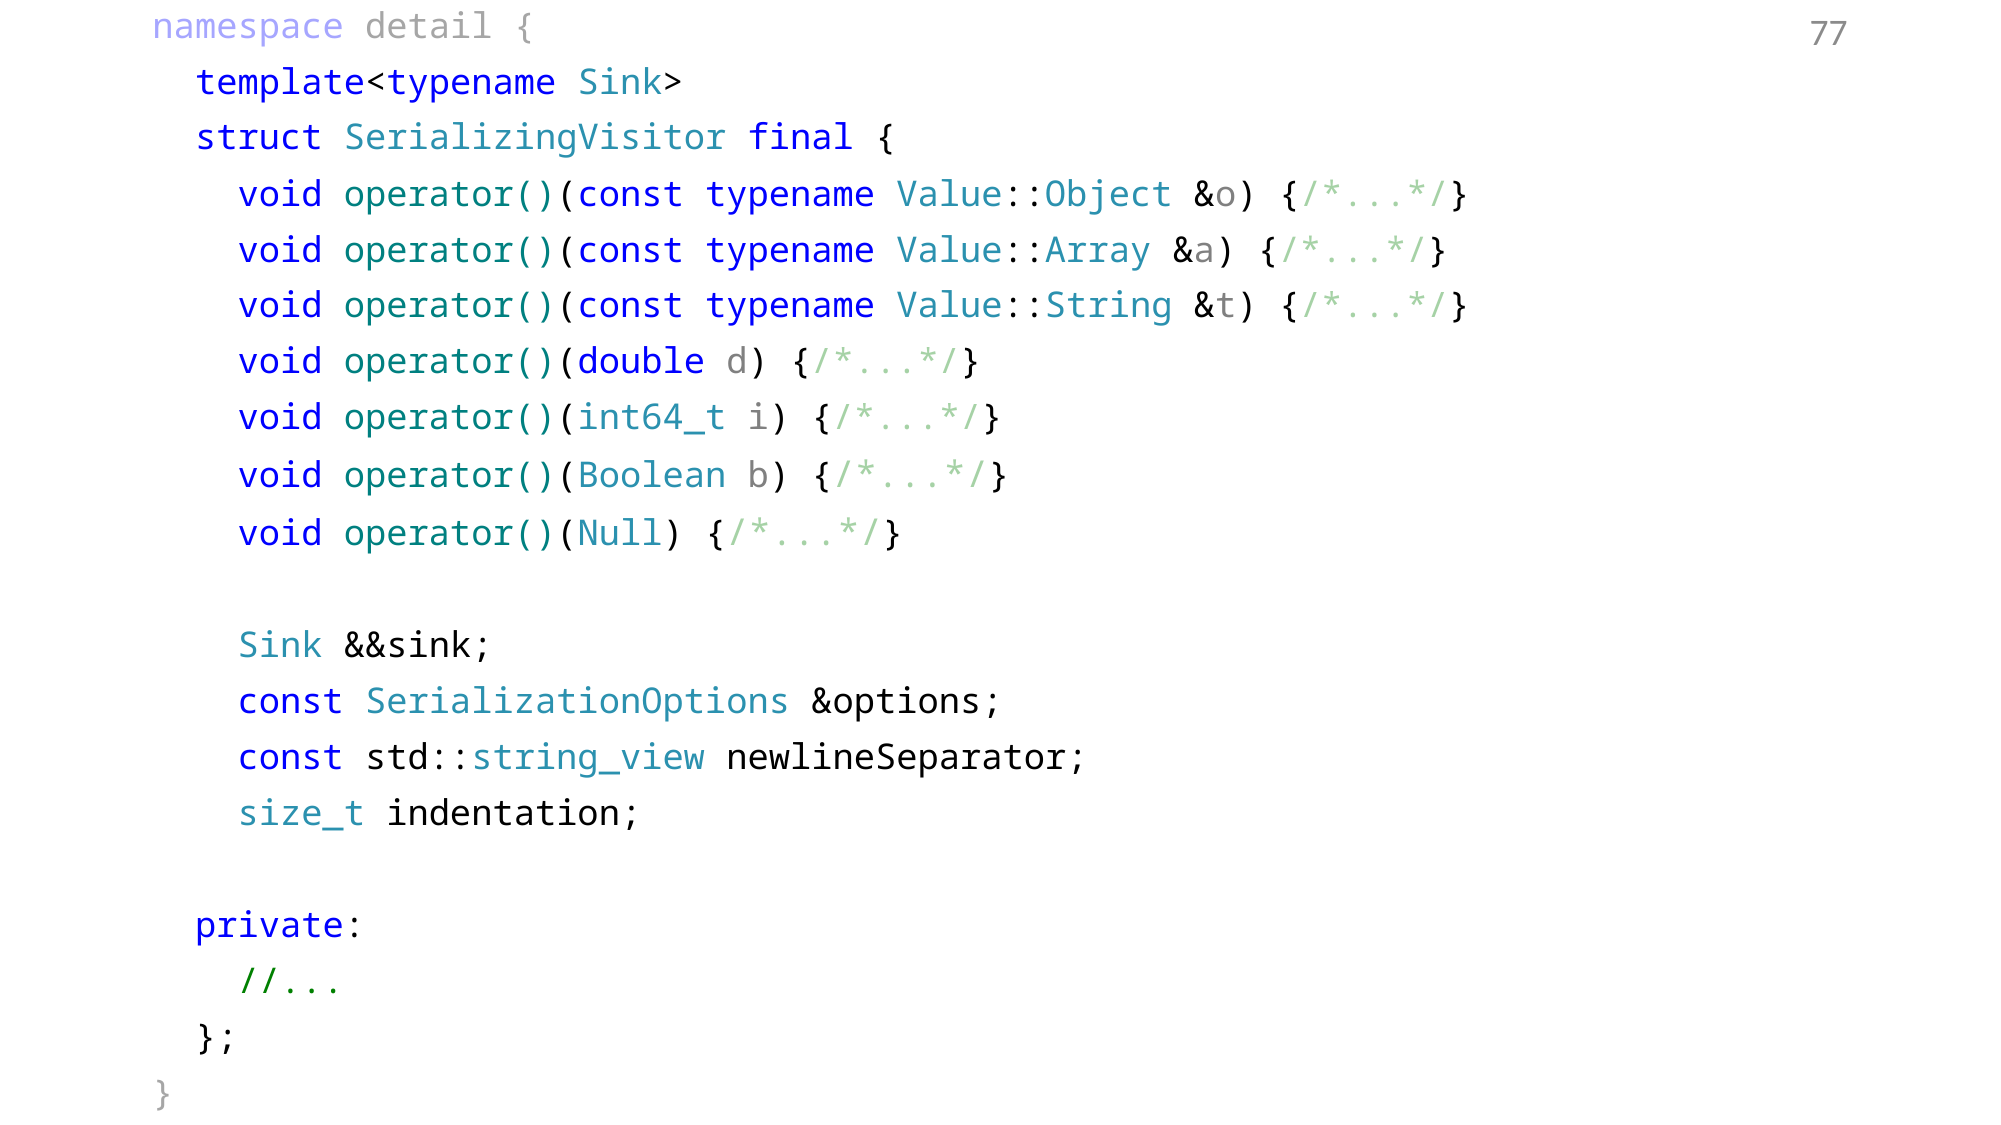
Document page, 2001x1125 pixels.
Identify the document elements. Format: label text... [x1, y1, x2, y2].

slide_number 77 [1412, 0, 1863, 60]
list namespace detail { template<typename Sink> struct SerializingVisitor final { void operator()(const typename Value::Object &o) {/*...*/} void operator()(const typename Value::Array &a) {/*...*/} void operator()(const typename Value::String &t) {/*...*/} void operator()(double d) {/*...*/} void operator()(int64_t i) {/*...*/} void operator()(Boolean b) {/*...*/} void operator()(Null) {/*...*/} Sink &&sink; const SerializationOptions &options; const std::string_view newlineSeparator; size_t indentation; private: //... }; } [137, 0, 1863, 1125]
